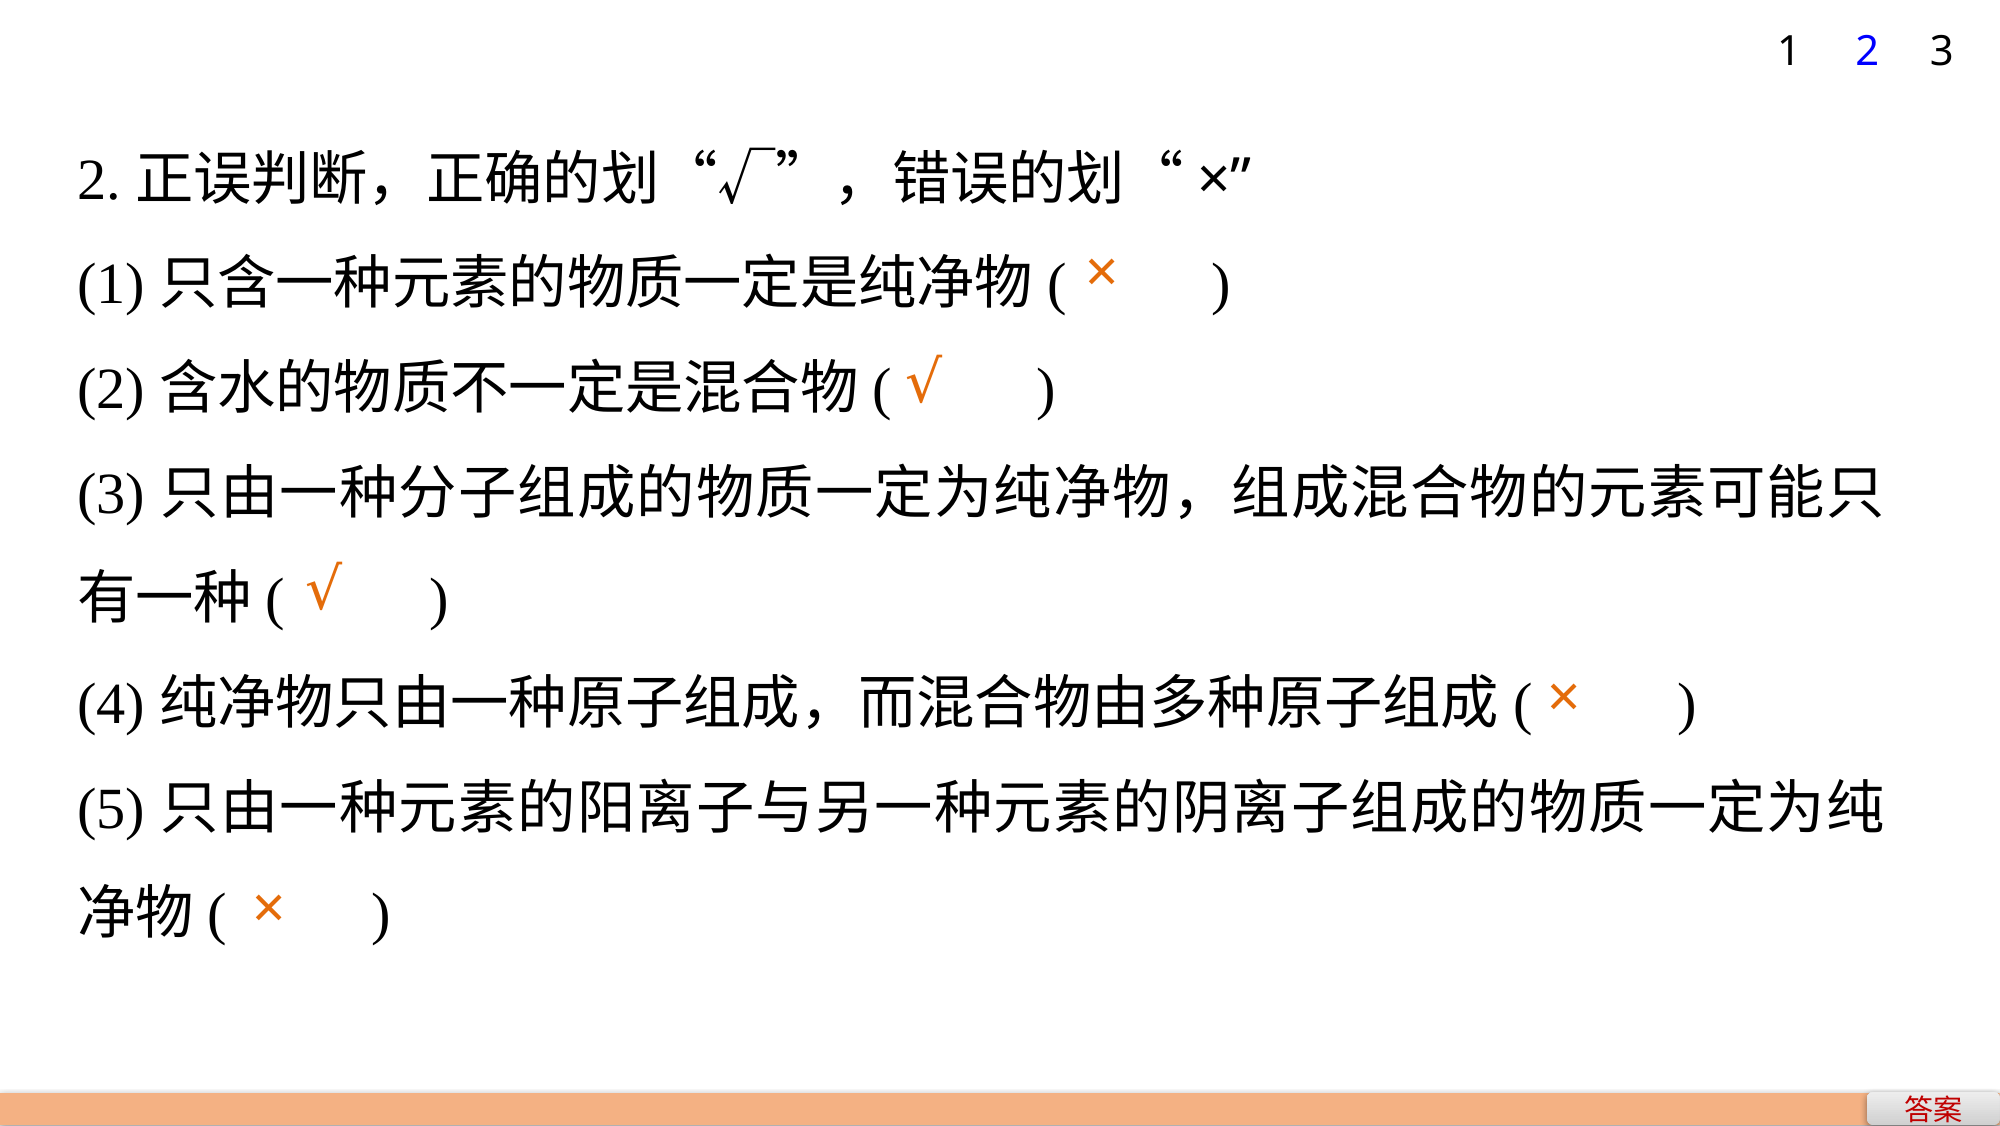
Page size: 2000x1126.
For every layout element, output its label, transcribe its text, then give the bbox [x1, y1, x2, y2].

text_box √ [890, 336, 958, 422]
text_box [0, 1092, 1866, 1126]
text_box 答案 [1866, 1091, 2000, 1126]
text_box × [237, 862, 301, 948]
text_box 2.正误判断，正确的划“√”，错误的划“×” (1)只含一种元素的物质一定是纯净物( ) (2)含水的物质不一定是混合物( ) (3)只由一种分子组成的物质一定为纯净物，组成混合物的元素可能只有一种( ) (4)纯净物只由一种原子组成，而混合物由多种原子组成( ) (5)只由一种元素的阳离子与另一种元素的阴离子组成的物质一定为纯净物( ) [57, 95, 1907, 956]
text_box 1 [1755, 1, 1821, 97]
text_box 3 [1916, 1, 1974, 97]
text_box × [1532, 651, 1596, 737]
text_box × [1071, 226, 1135, 312]
text_box 2 [1838, 1, 1900, 97]
text_box √ [290, 543, 358, 629]
